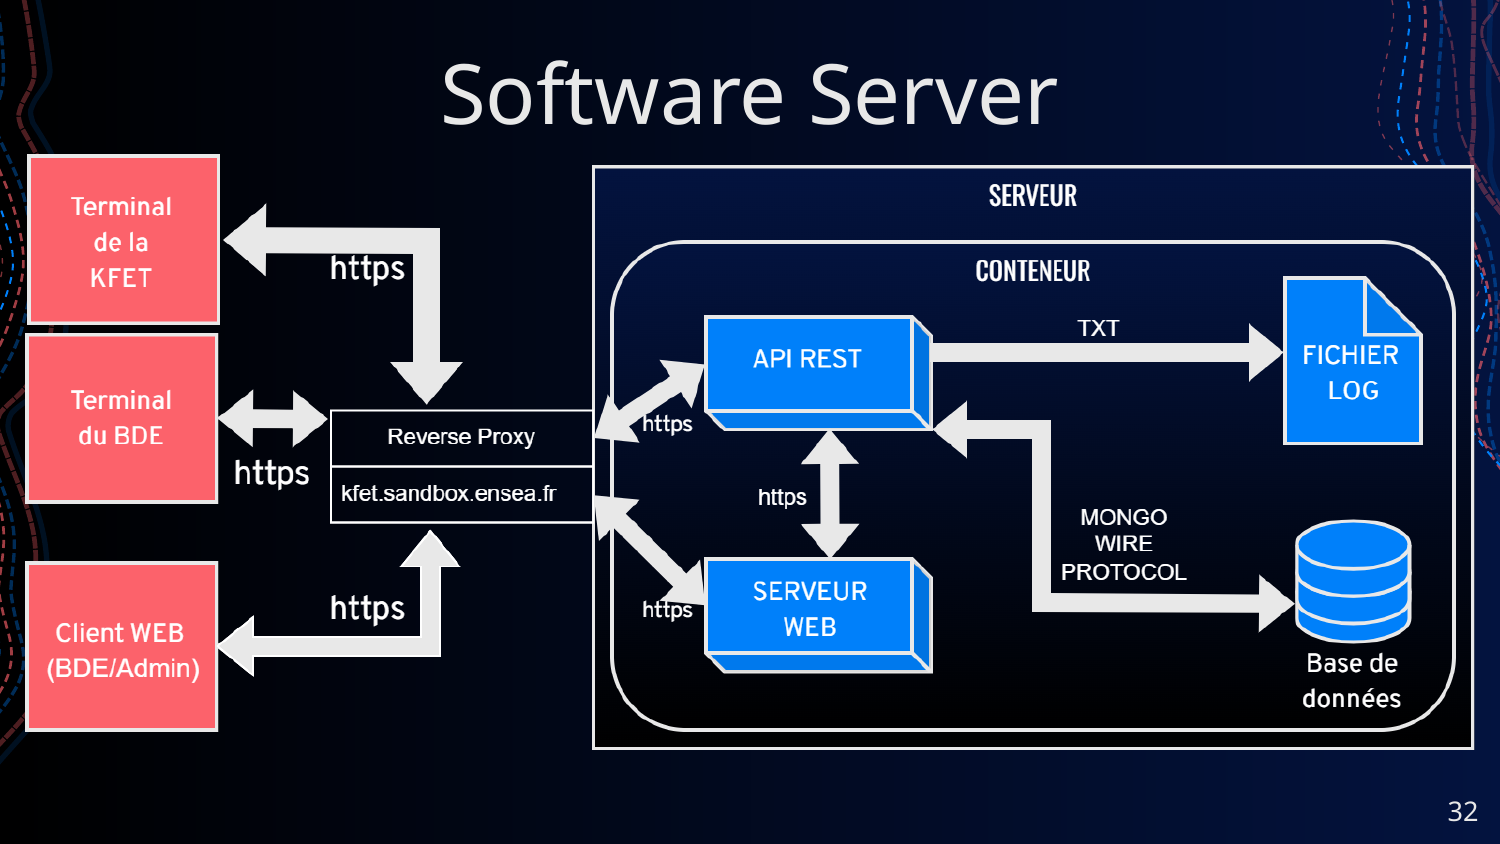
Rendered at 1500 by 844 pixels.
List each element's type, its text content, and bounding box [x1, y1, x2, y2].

slide_number ‹#› [1403, 779, 1494, 844]
title Software Server [118, 26, 1382, 129]
picture [24, 153, 1476, 750]
